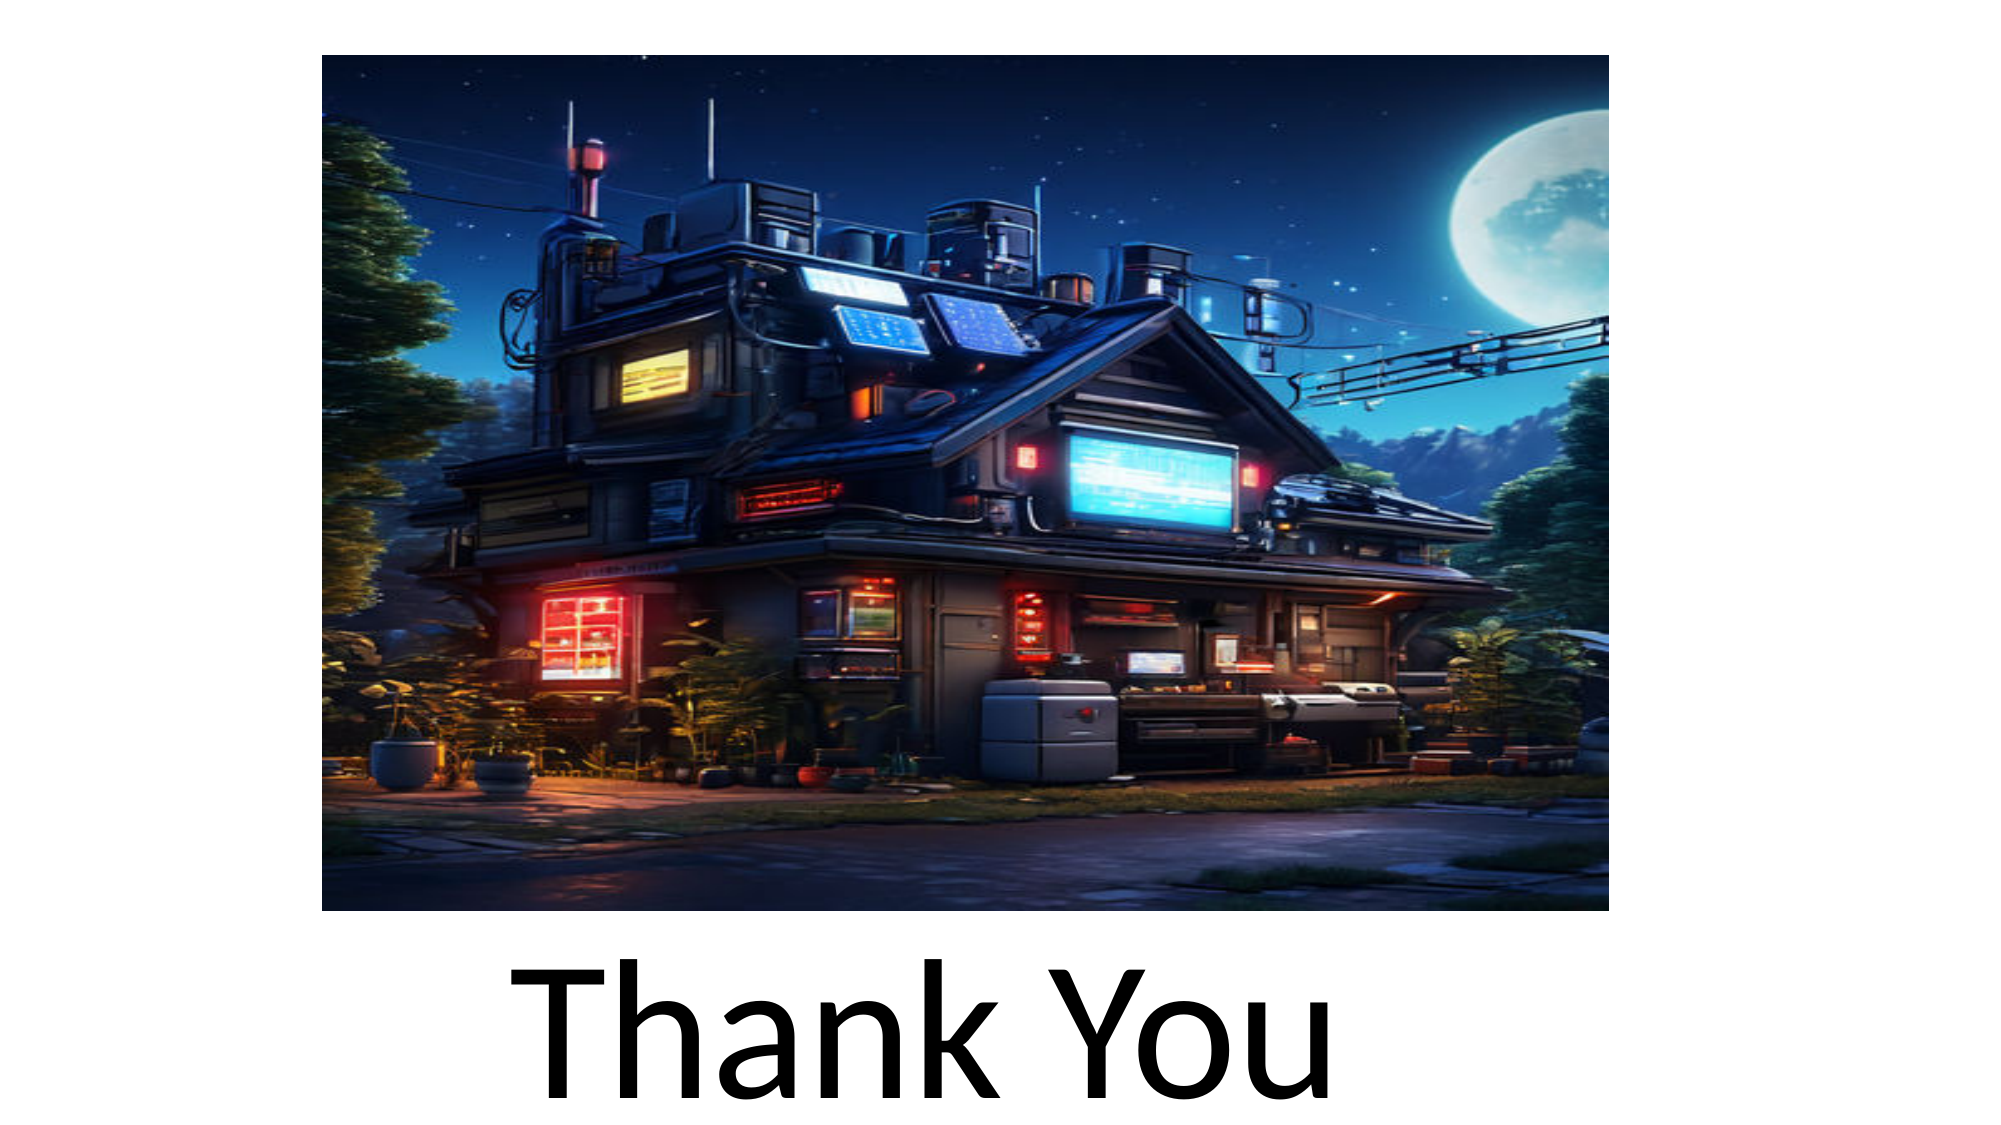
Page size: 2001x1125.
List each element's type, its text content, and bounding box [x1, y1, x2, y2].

text_box Thank You [494, 911, 1374, 1125]
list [322, 55, 1609, 911]
